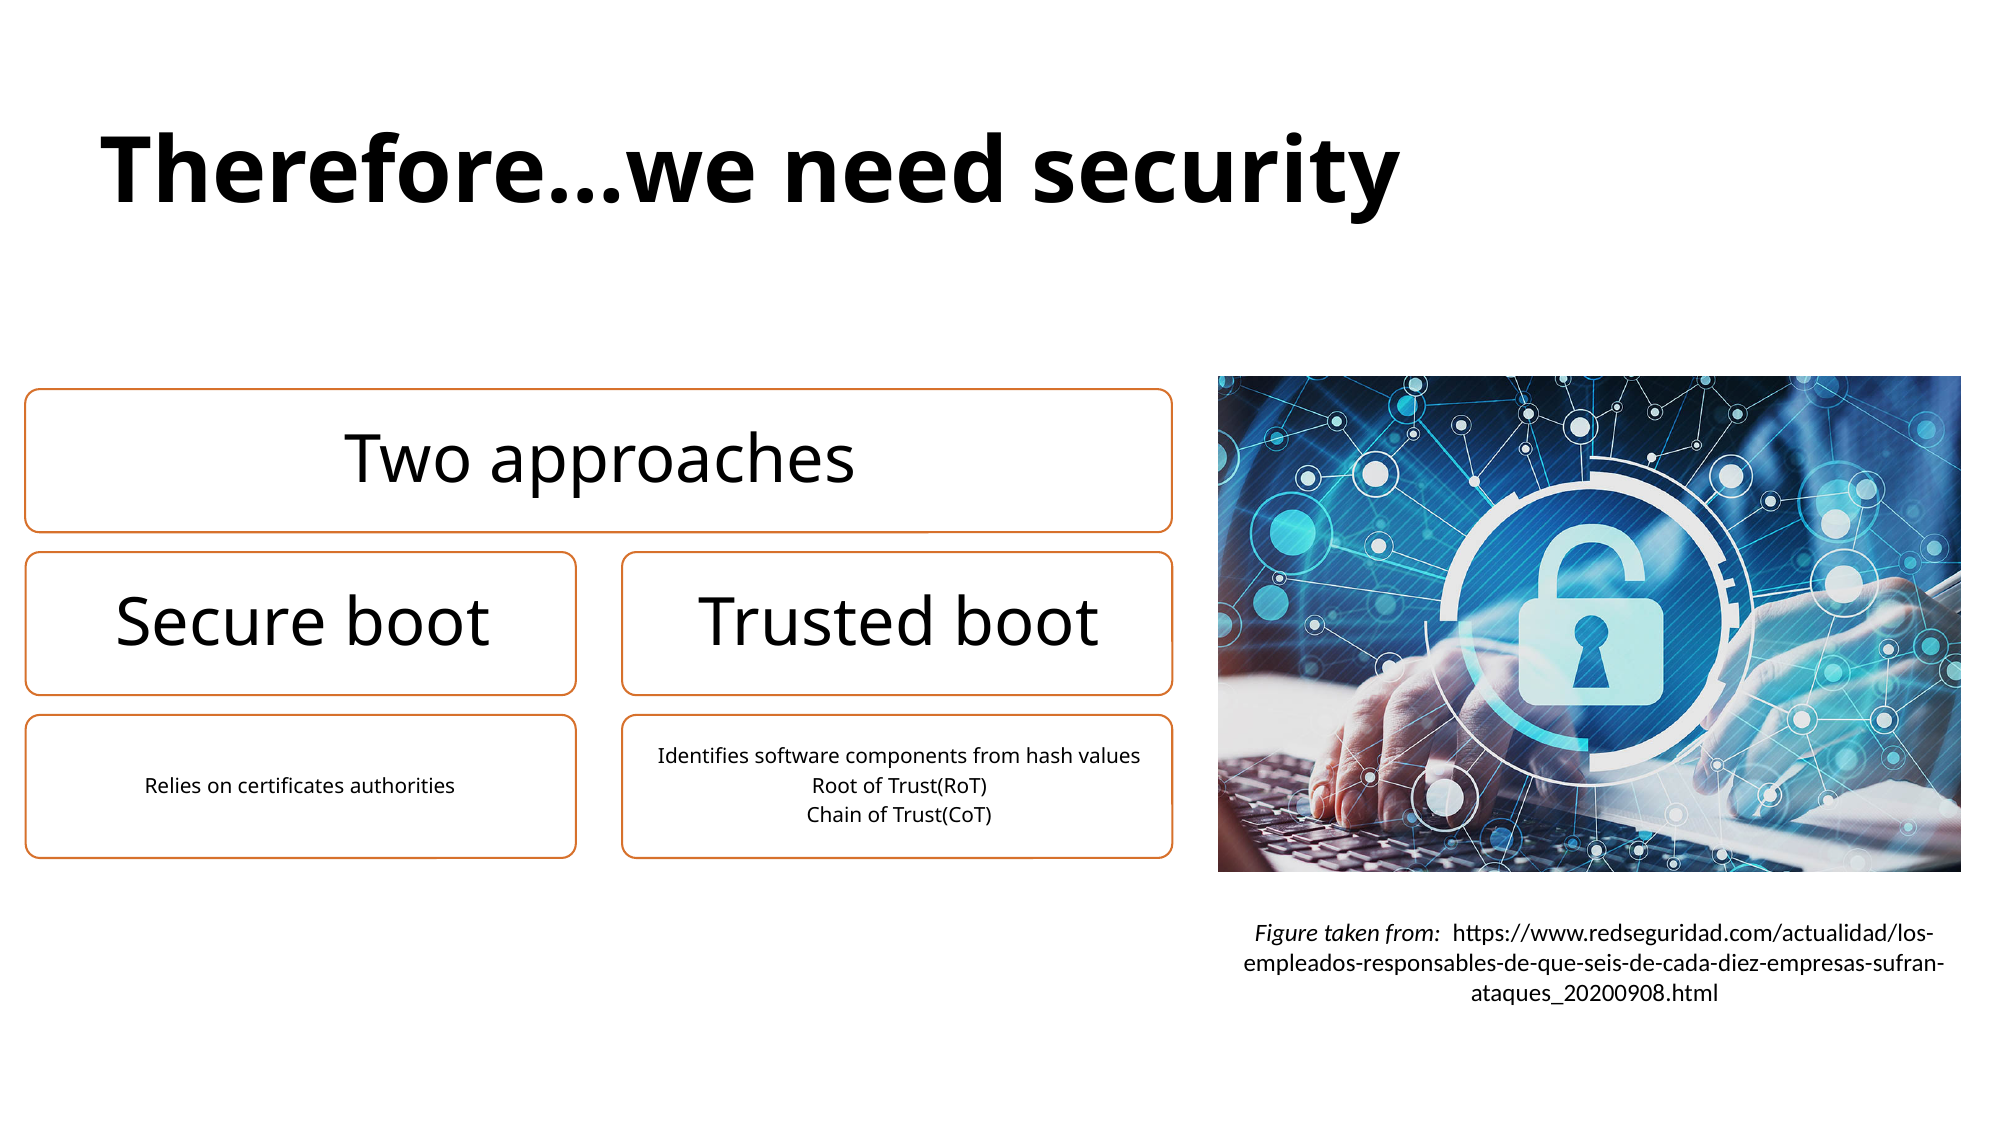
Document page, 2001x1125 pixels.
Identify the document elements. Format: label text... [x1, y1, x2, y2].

text_box Figure taken from: https://www.redseguridad.com/actualidad/los-empleados-responsables-de-que-seis-de-cada-diez-empresas-sufran-ataques_20200908.html [1206, 908, 1984, 1014]
picture [1218, 376, 1961, 872]
title Therefore…we need security [84, 64, 1810, 282]
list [25, 389, 1173, 859]
